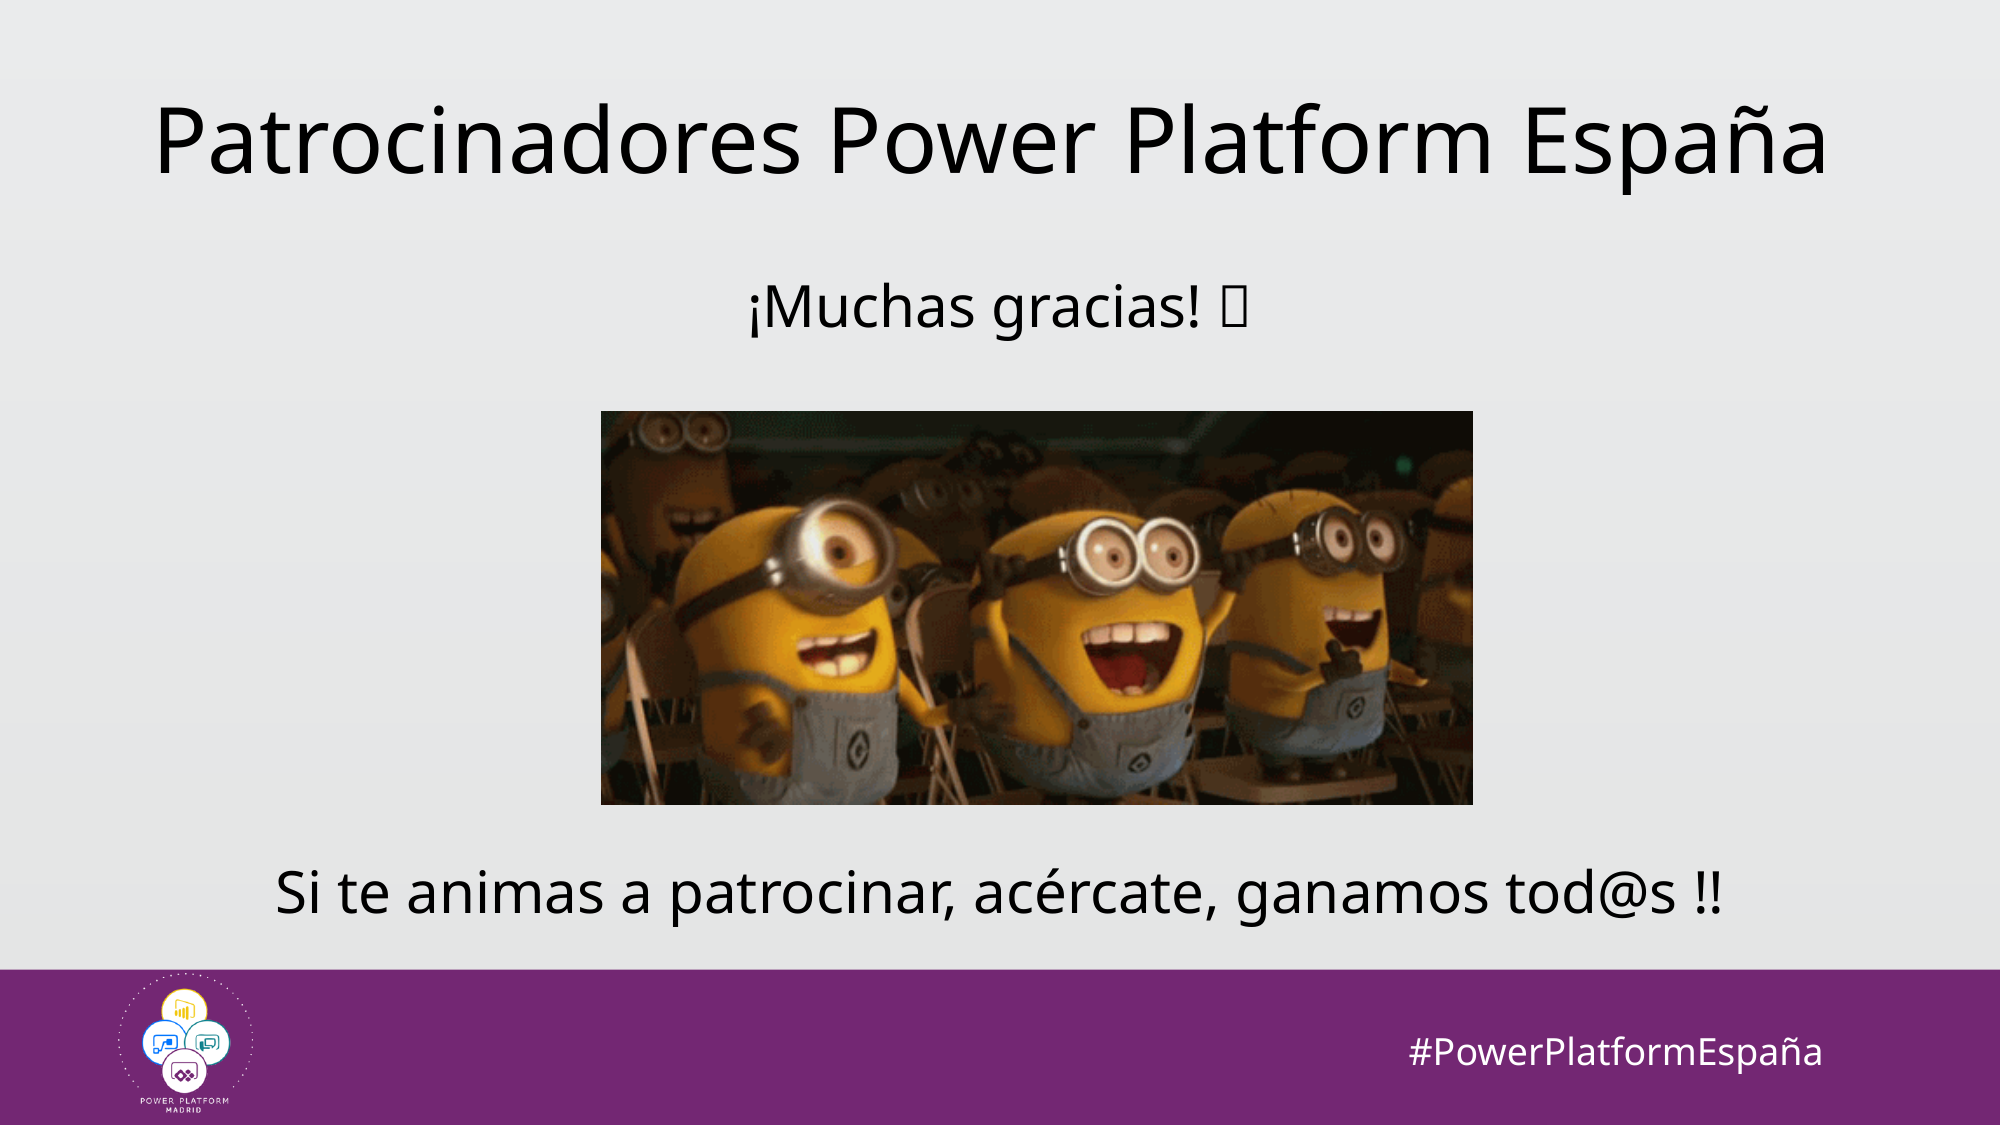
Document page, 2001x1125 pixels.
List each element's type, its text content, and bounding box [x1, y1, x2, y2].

list ¡Muchas gracias!  Si te animas a patrocinar, acércate, ganamos tod@s !! [137, 269, 1863, 984]
picture [118, 973, 253, 1114]
text_box [338, 885, 1628, 946]
title Patrocinadores Power Platform España [137, 59, 1863, 229]
picture [601, 411, 1473, 805]
